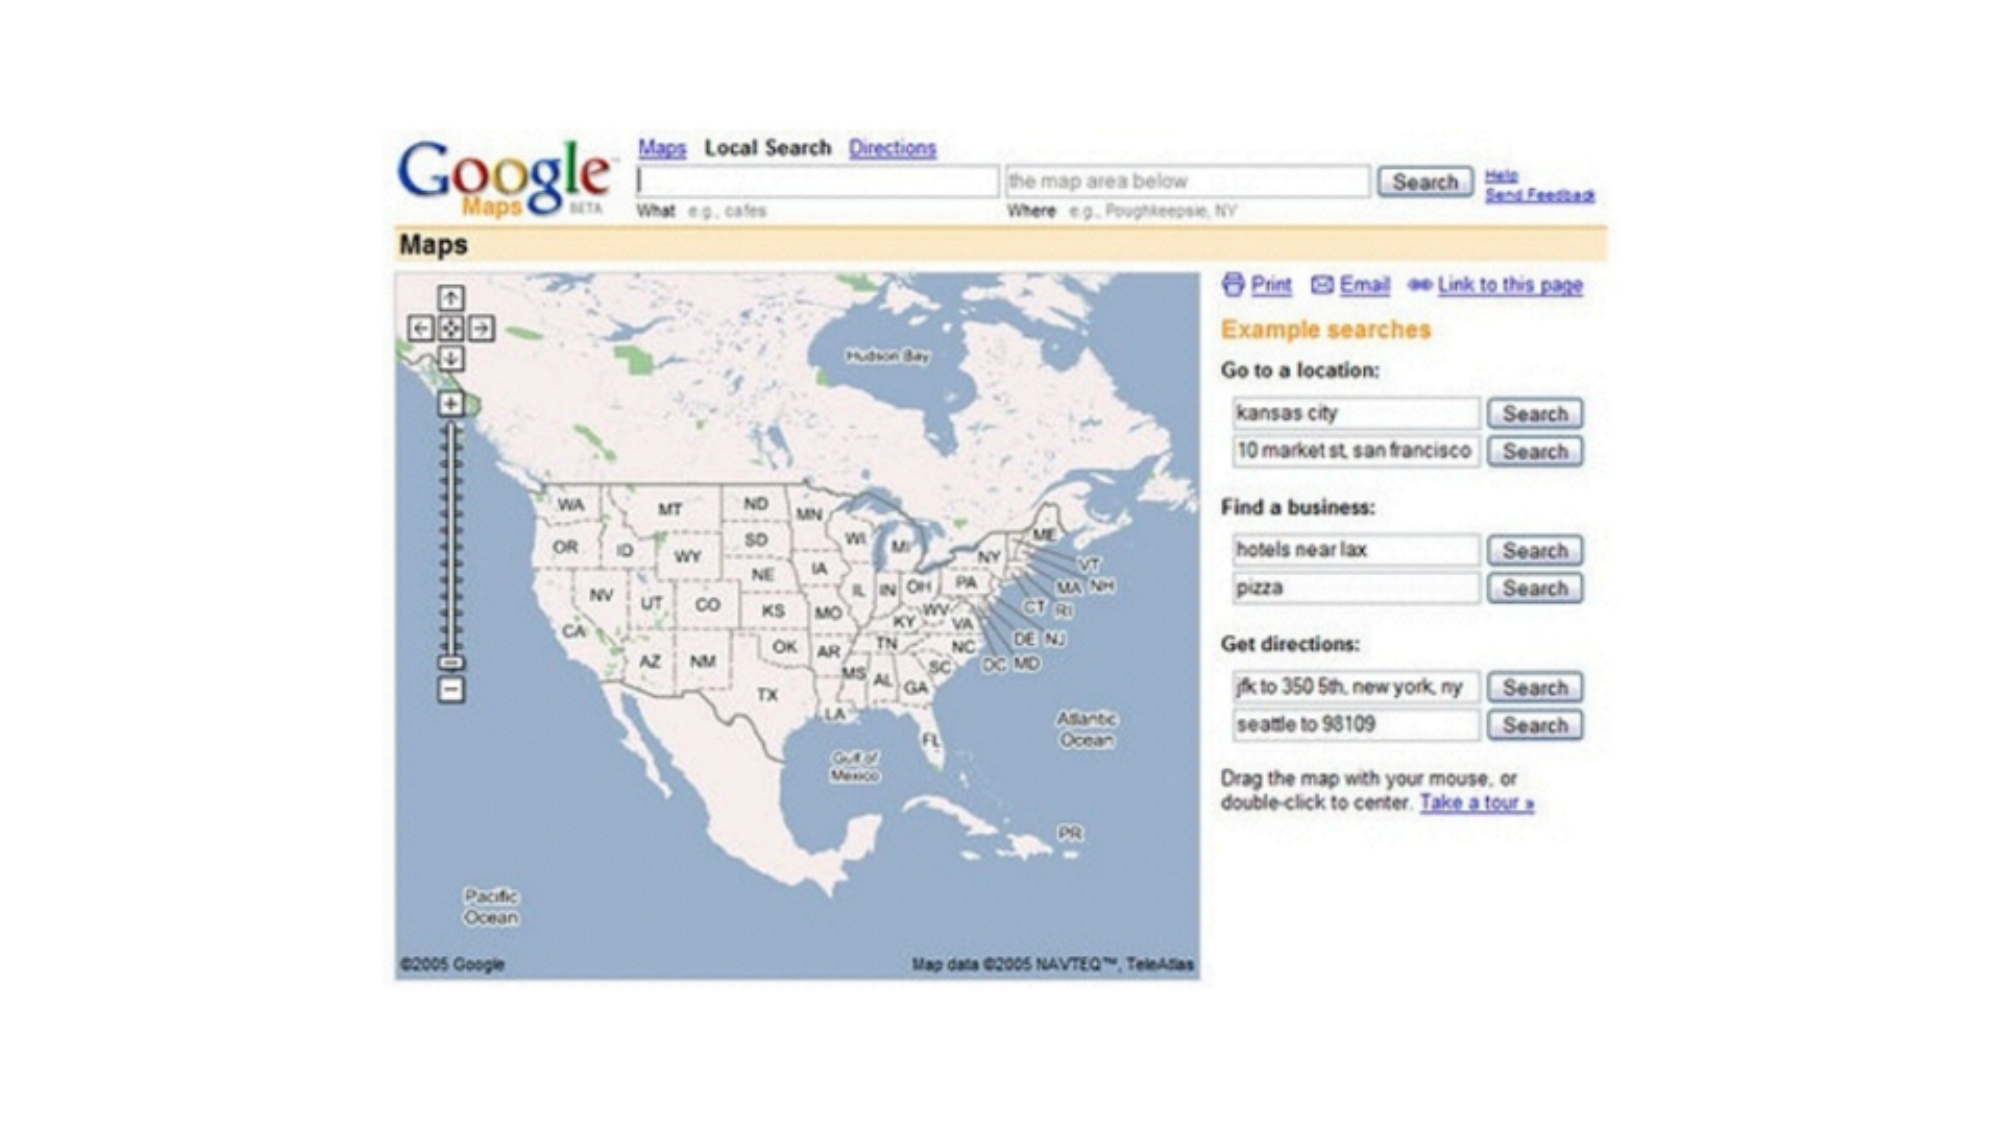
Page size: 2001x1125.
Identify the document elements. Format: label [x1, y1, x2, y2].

picture [369, 120, 1631, 1005]
